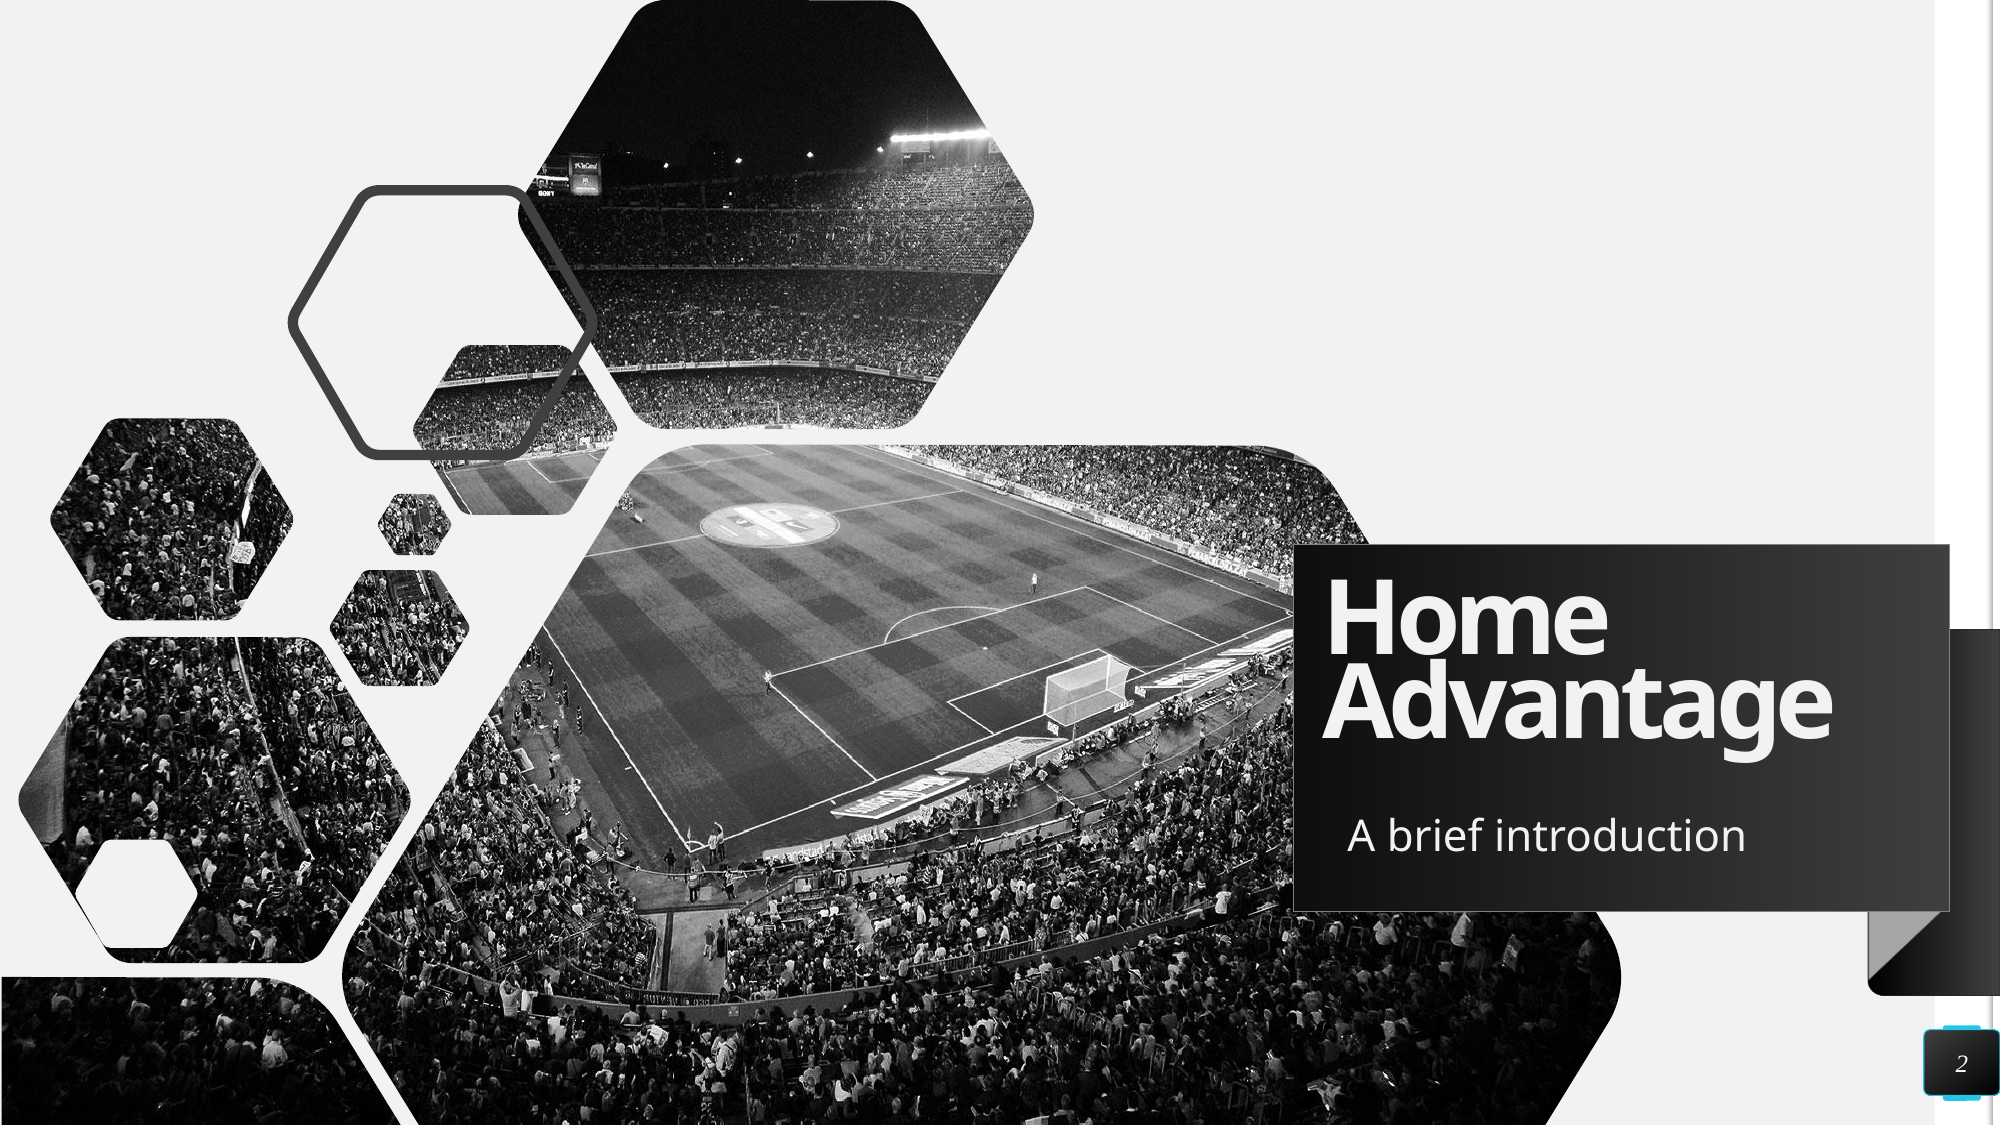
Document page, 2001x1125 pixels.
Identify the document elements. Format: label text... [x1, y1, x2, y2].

picture [1, 0, 1622, 1125]
text_box [1868, 629, 2000, 996]
slide_number 2 [1923, 1029, 2000, 1096]
title Home Advantage [1622, 544, 1950, 912]
subtitle A brief introduction [1622, 813, 1905, 884]
text_box [1867, 912, 1943, 983]
